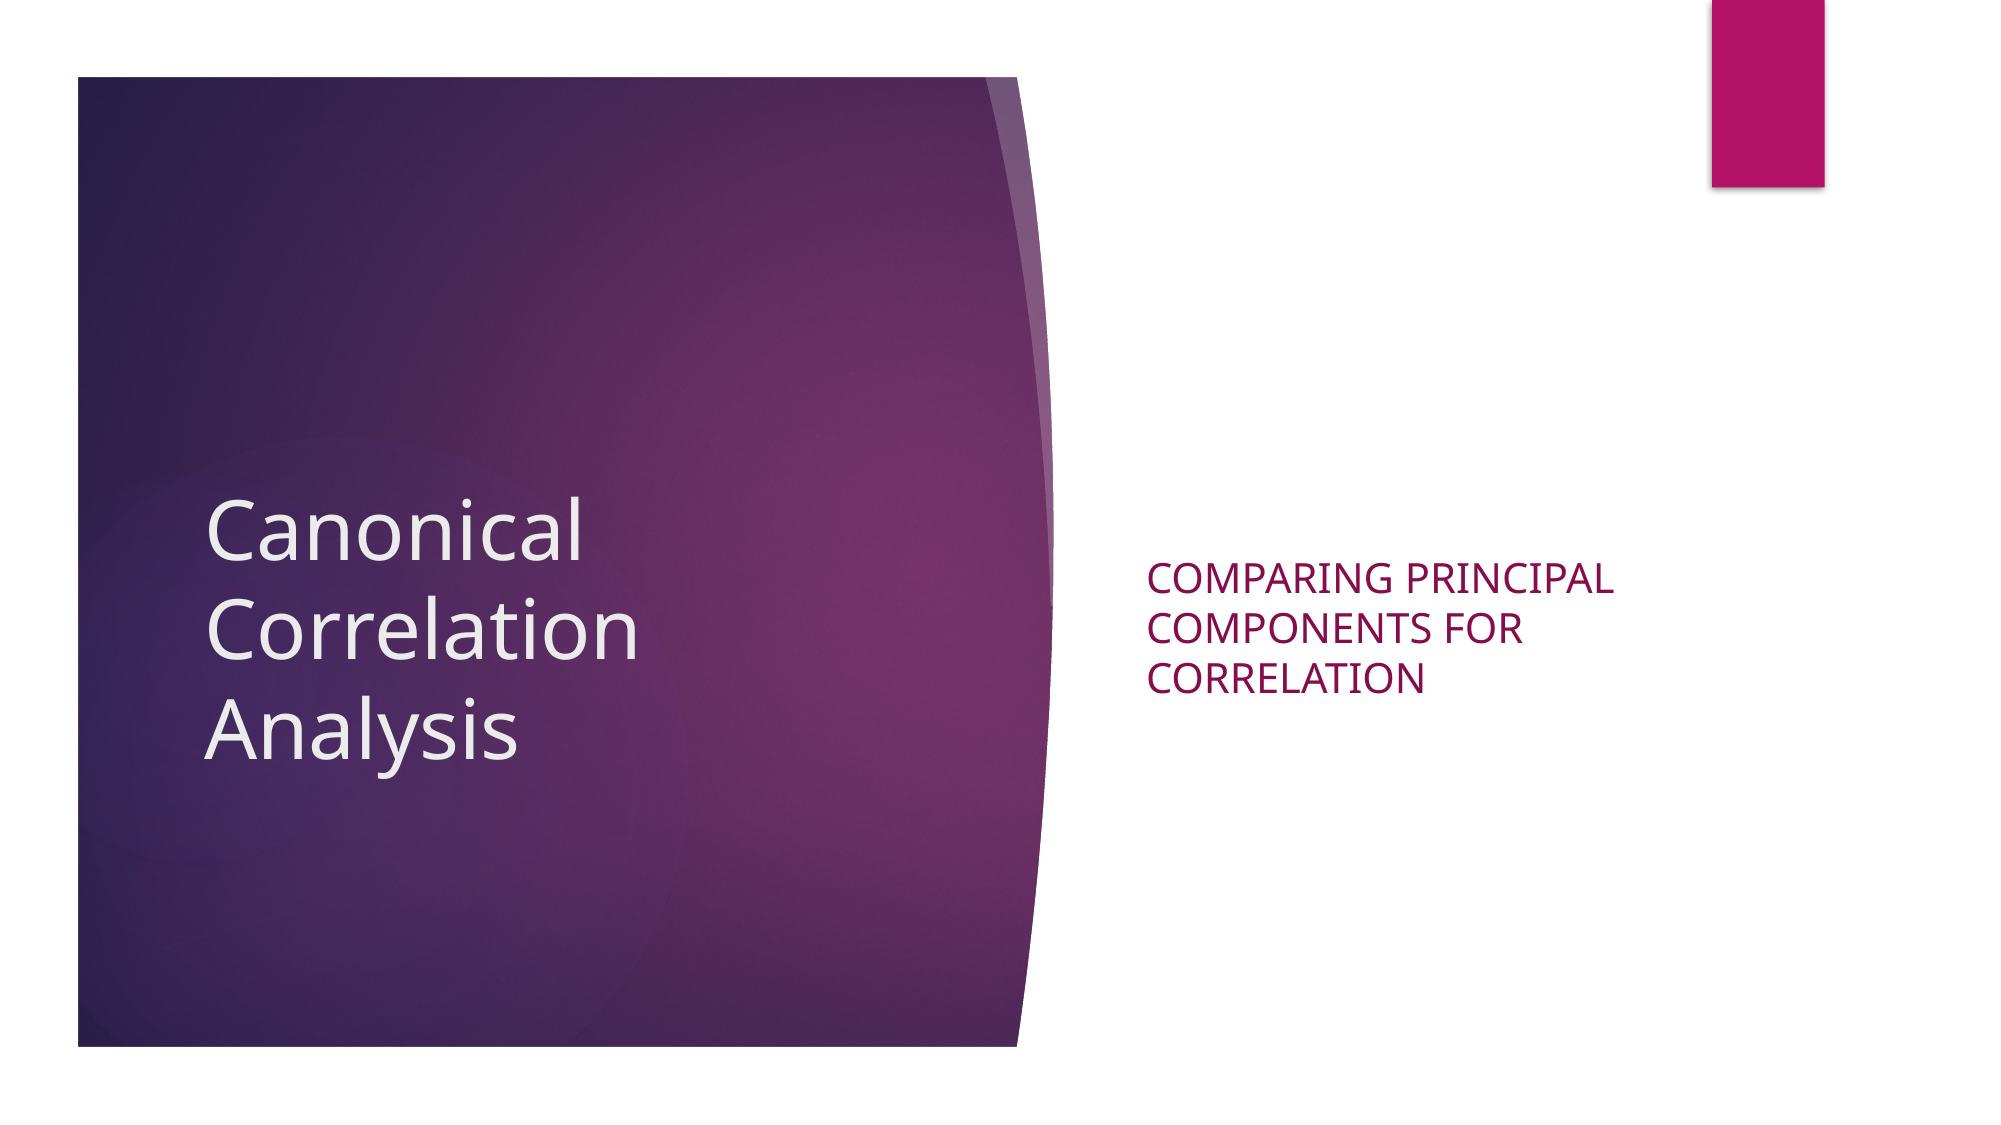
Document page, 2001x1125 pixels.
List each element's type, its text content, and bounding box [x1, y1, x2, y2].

title Canonical Correlation Analysis [189, 439, 904, 814]
list Comparing Principal Components for Correlation [1131, 439, 1748, 814]
